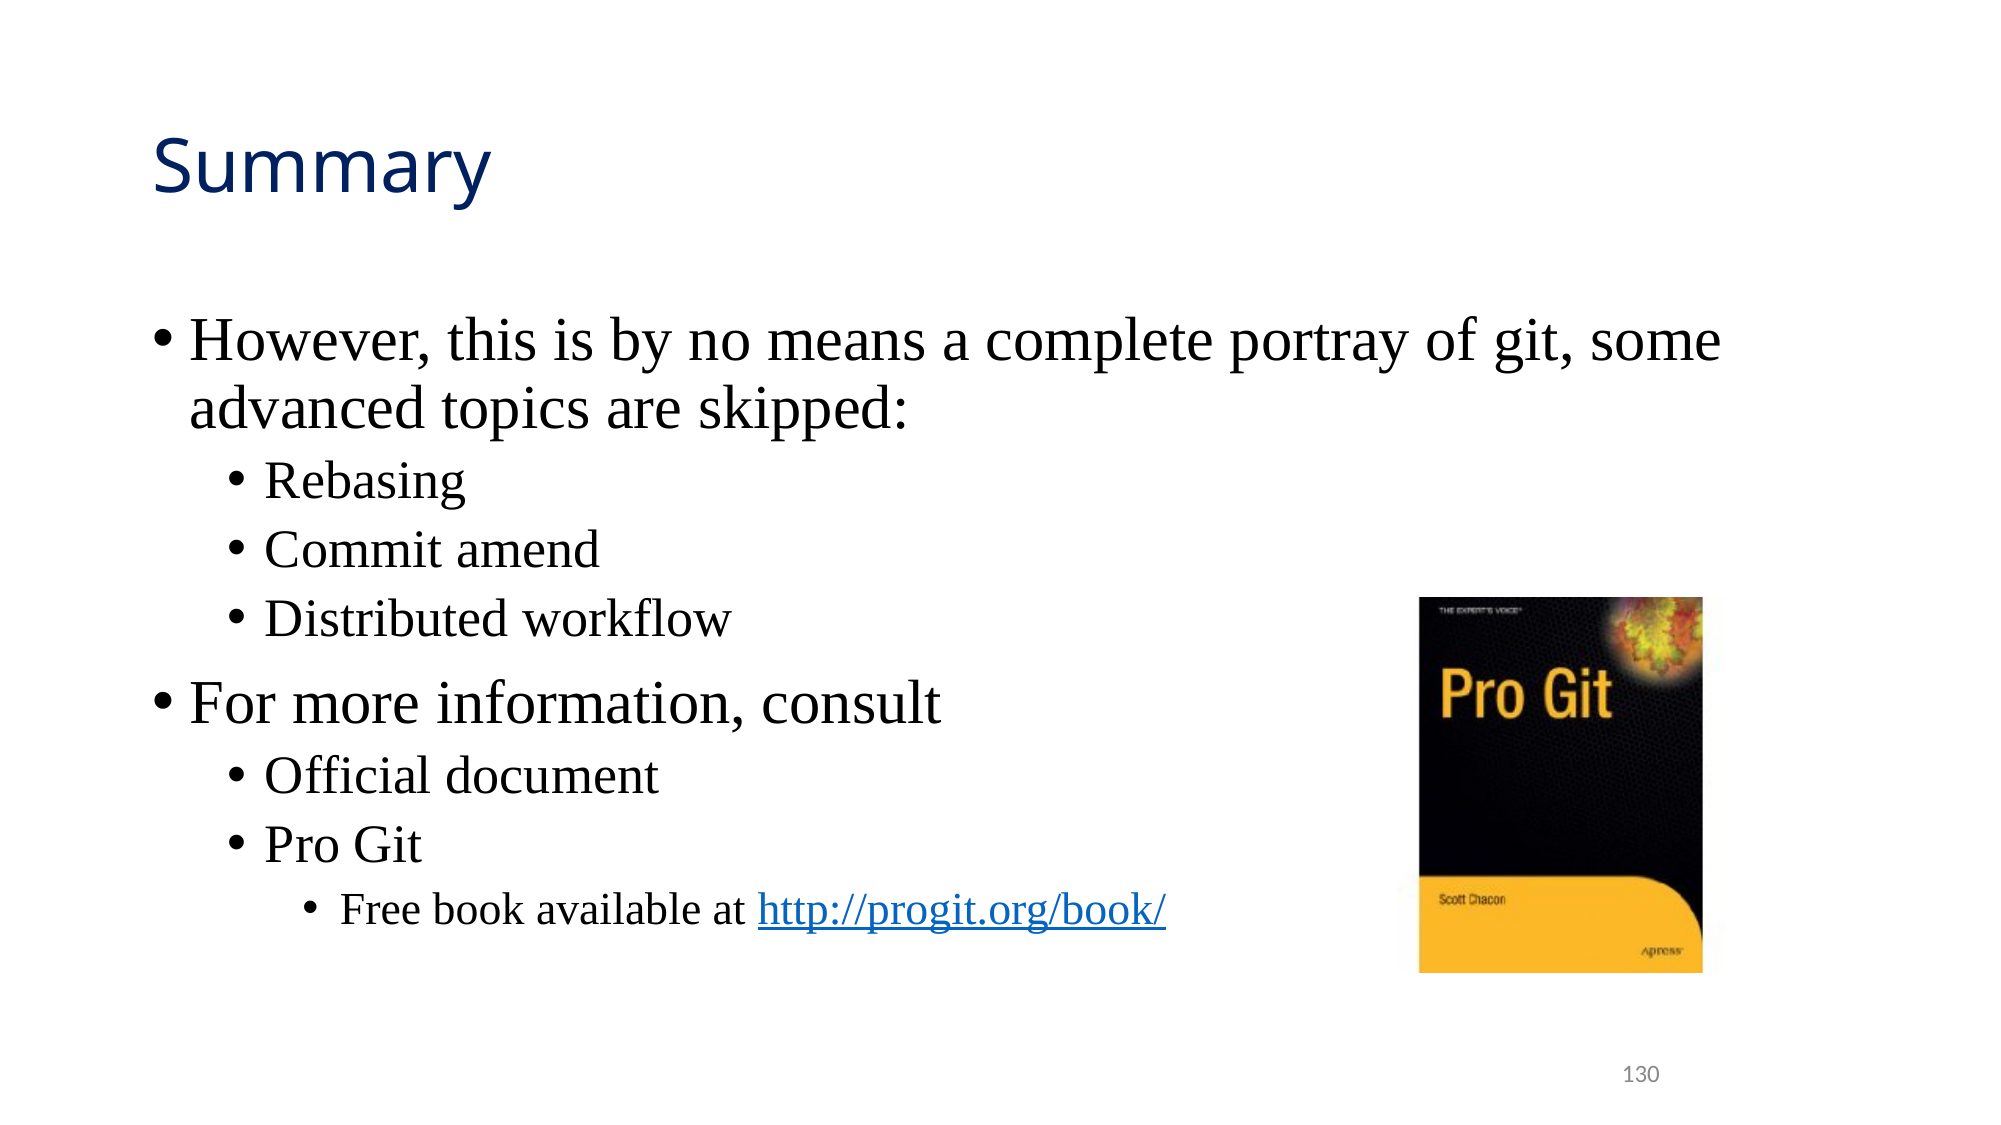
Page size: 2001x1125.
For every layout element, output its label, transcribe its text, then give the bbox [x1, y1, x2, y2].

list However, this is by no means a complete portray of git, some advanced topics are skipped: Rebasing Commit amend Distributed workflow For more information, consult Official document Pro Git Free book available at http://progit.org/book/ [137, 299, 1863, 1014]
picture [1374, 597, 1750, 973]
title Summary [137, 59, 1863, 278]
slide_number 130 [1325, 1042, 1675, 1103]
